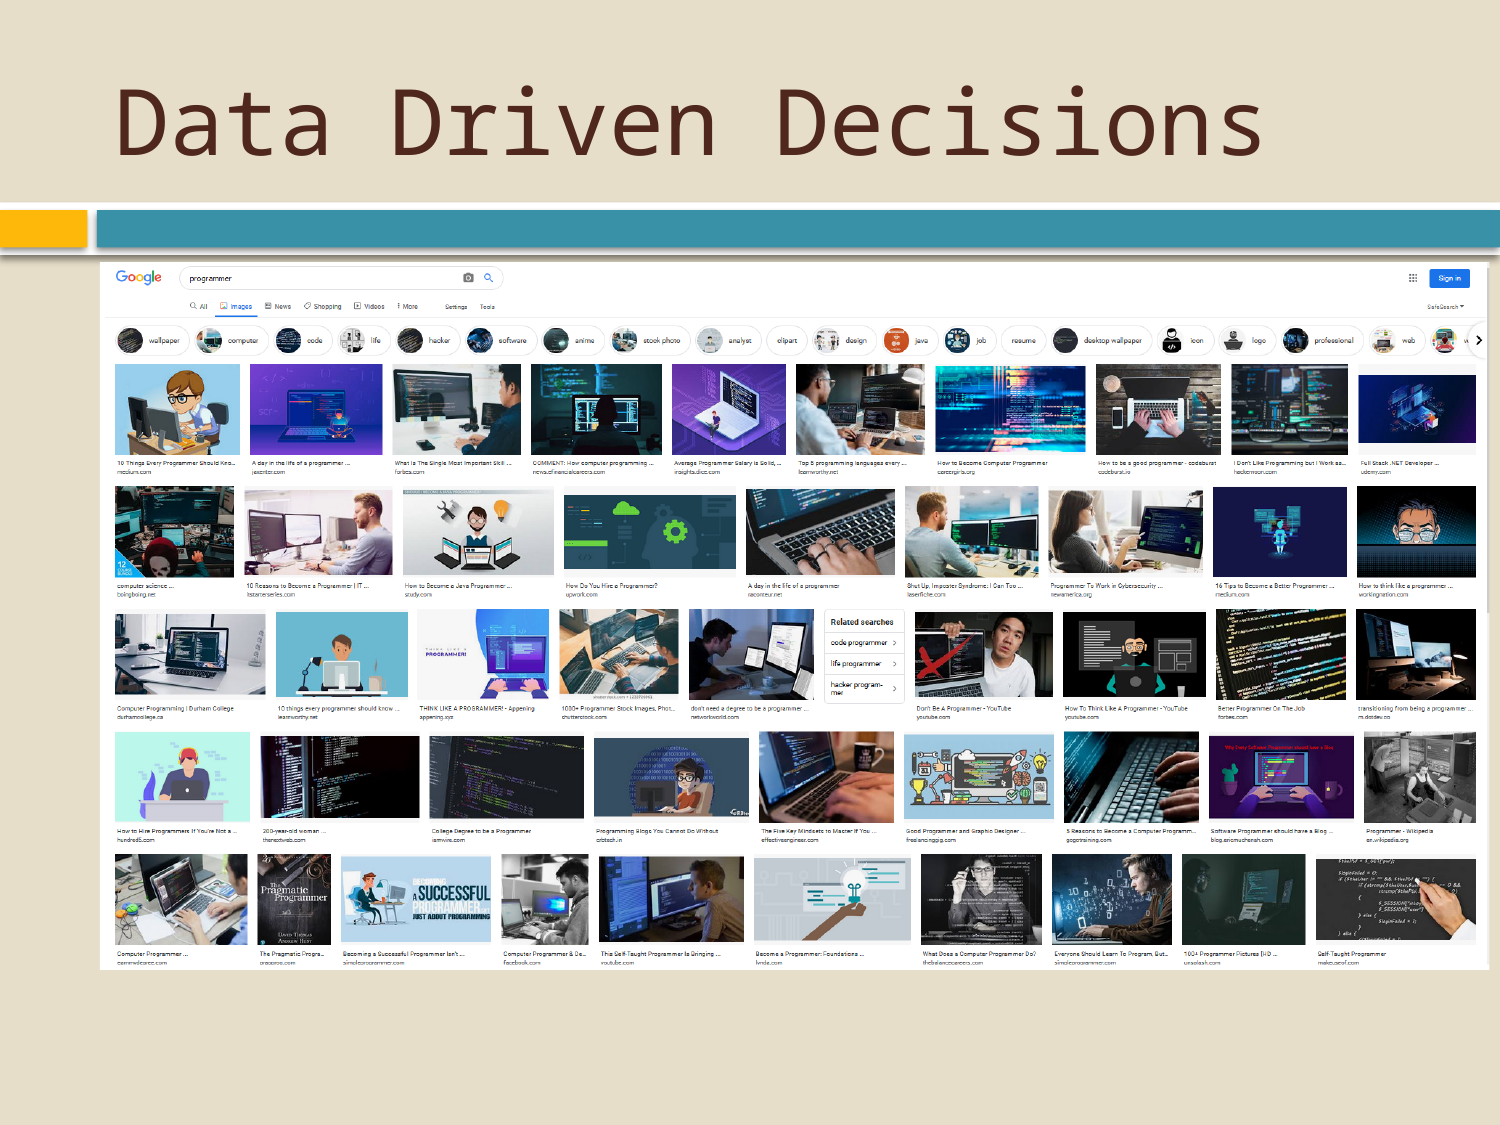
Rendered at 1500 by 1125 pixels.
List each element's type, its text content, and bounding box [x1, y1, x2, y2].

title Data Driven Decisions [99, 37, 1438, 200]
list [99, 262, 1490, 971]
